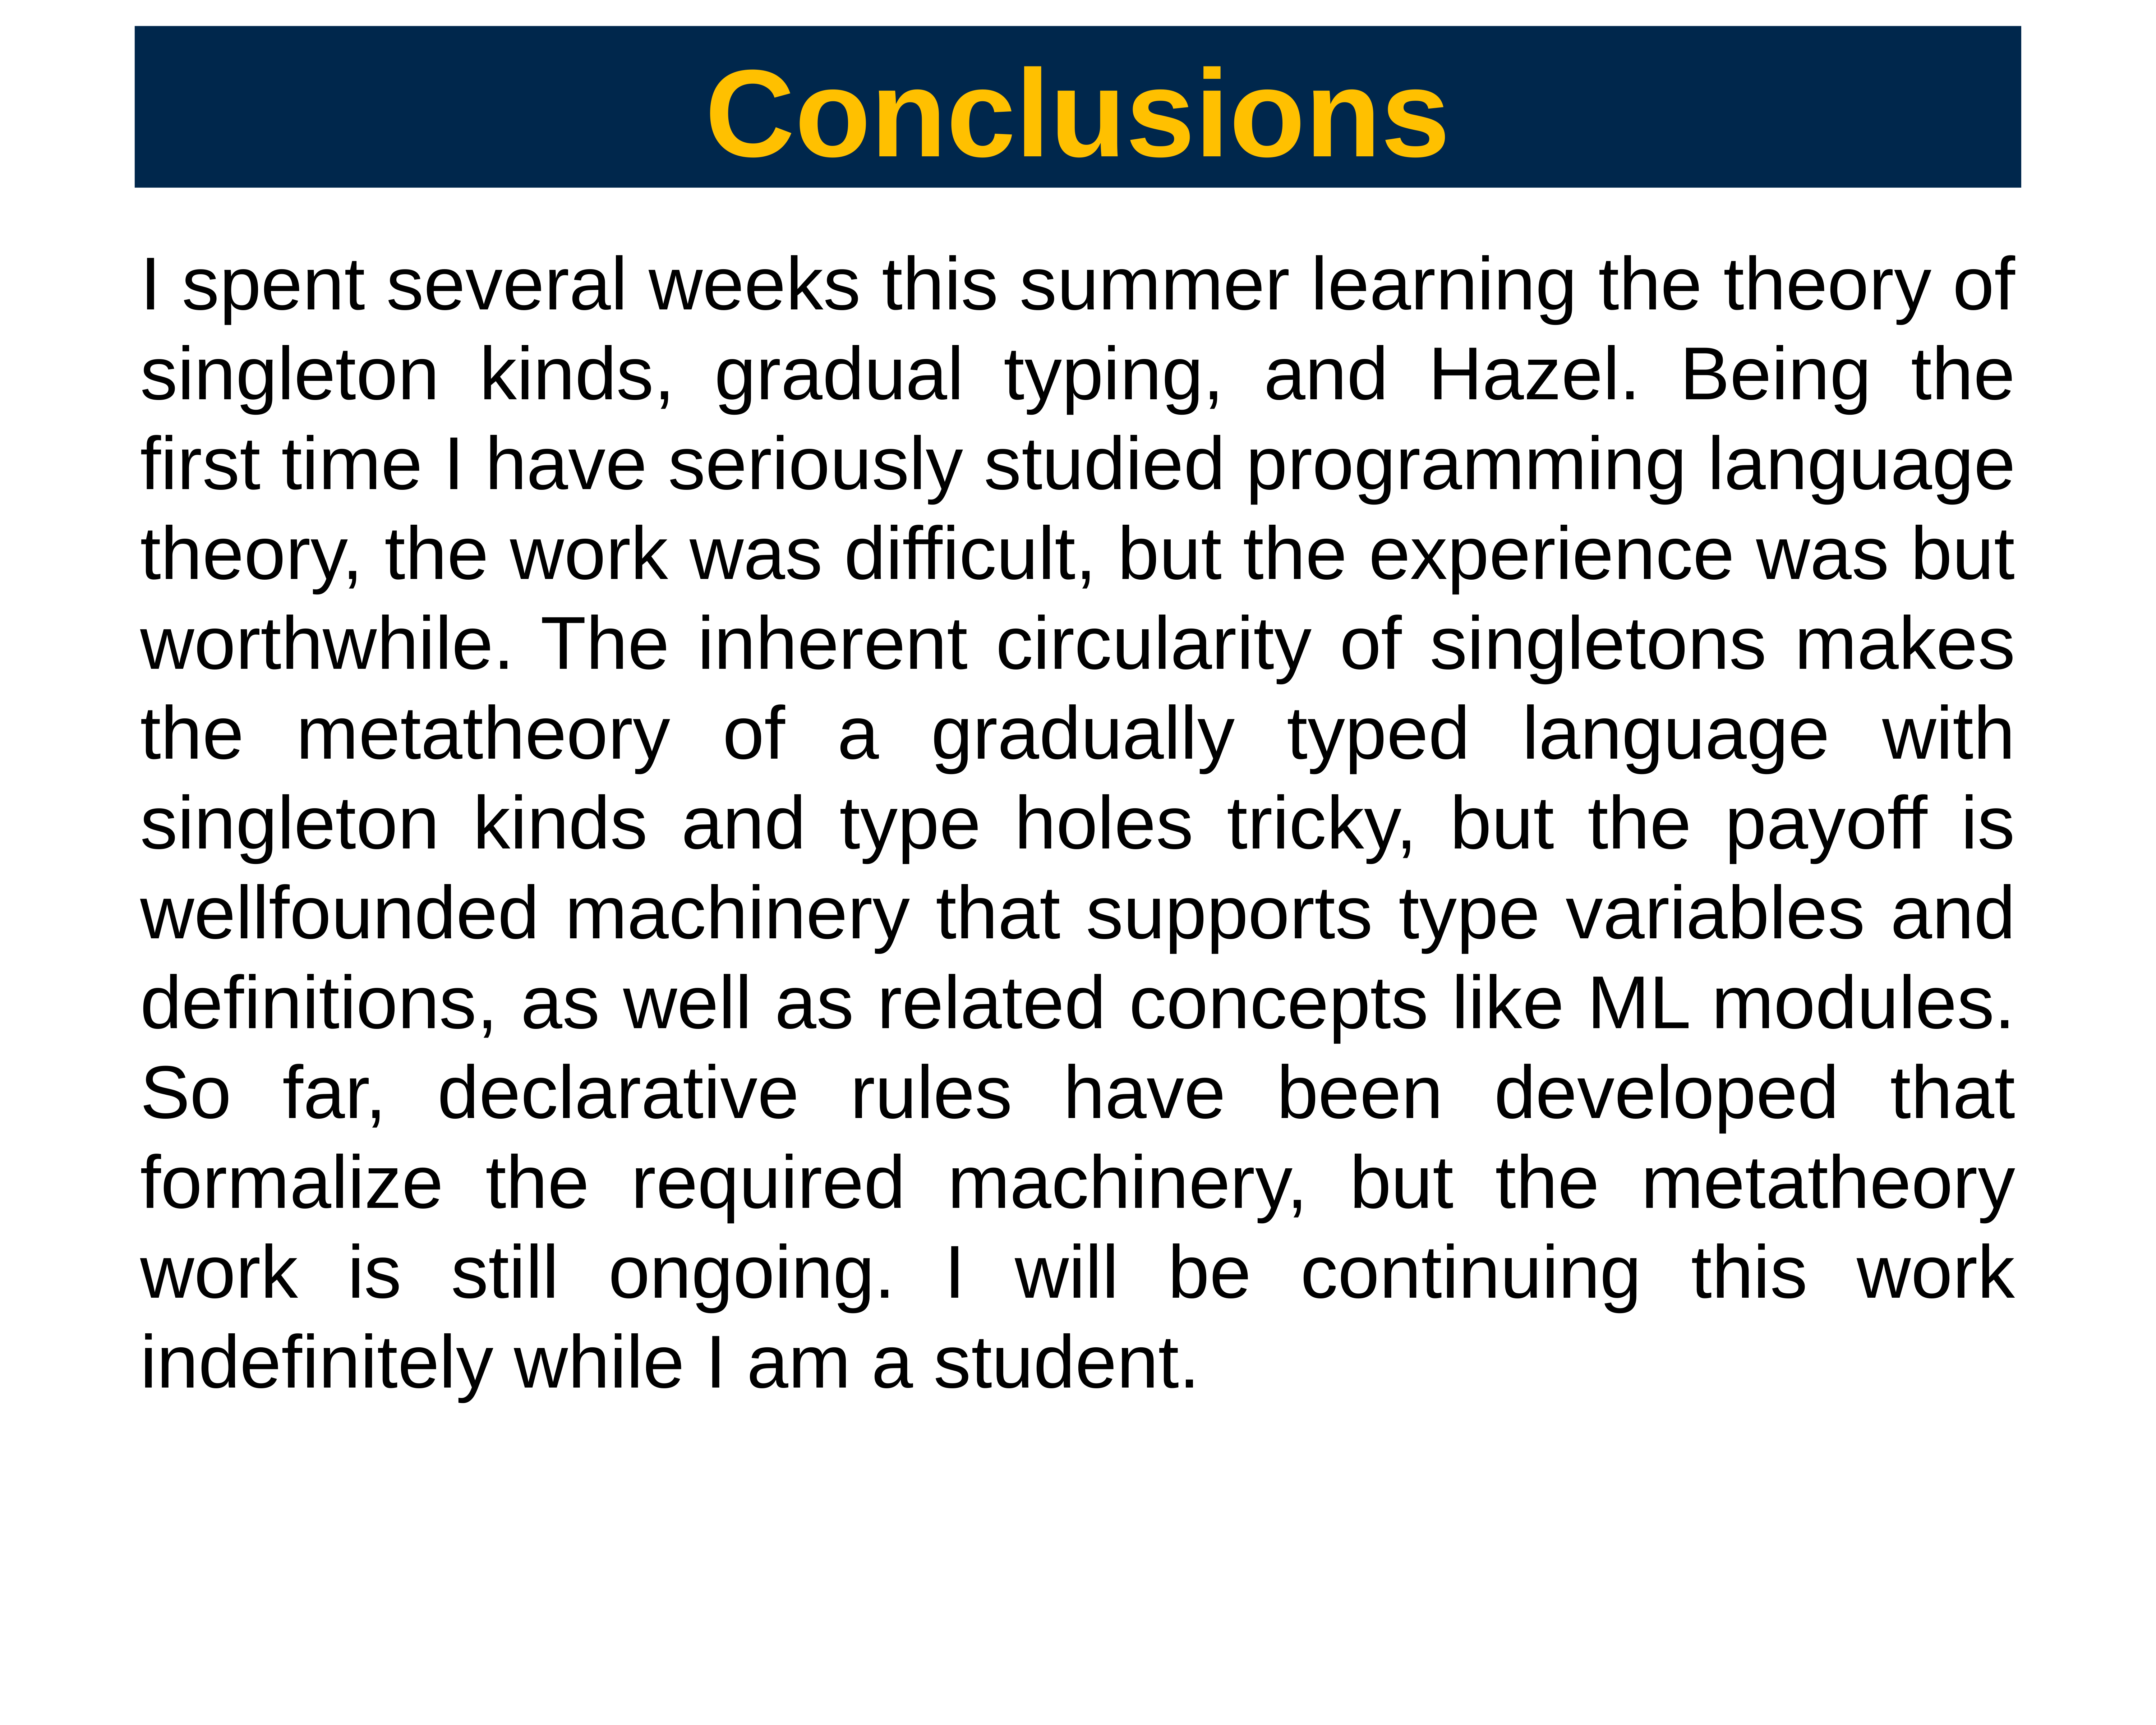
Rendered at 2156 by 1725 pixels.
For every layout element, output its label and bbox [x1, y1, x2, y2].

text_box [134, 26, 2022, 1699]
